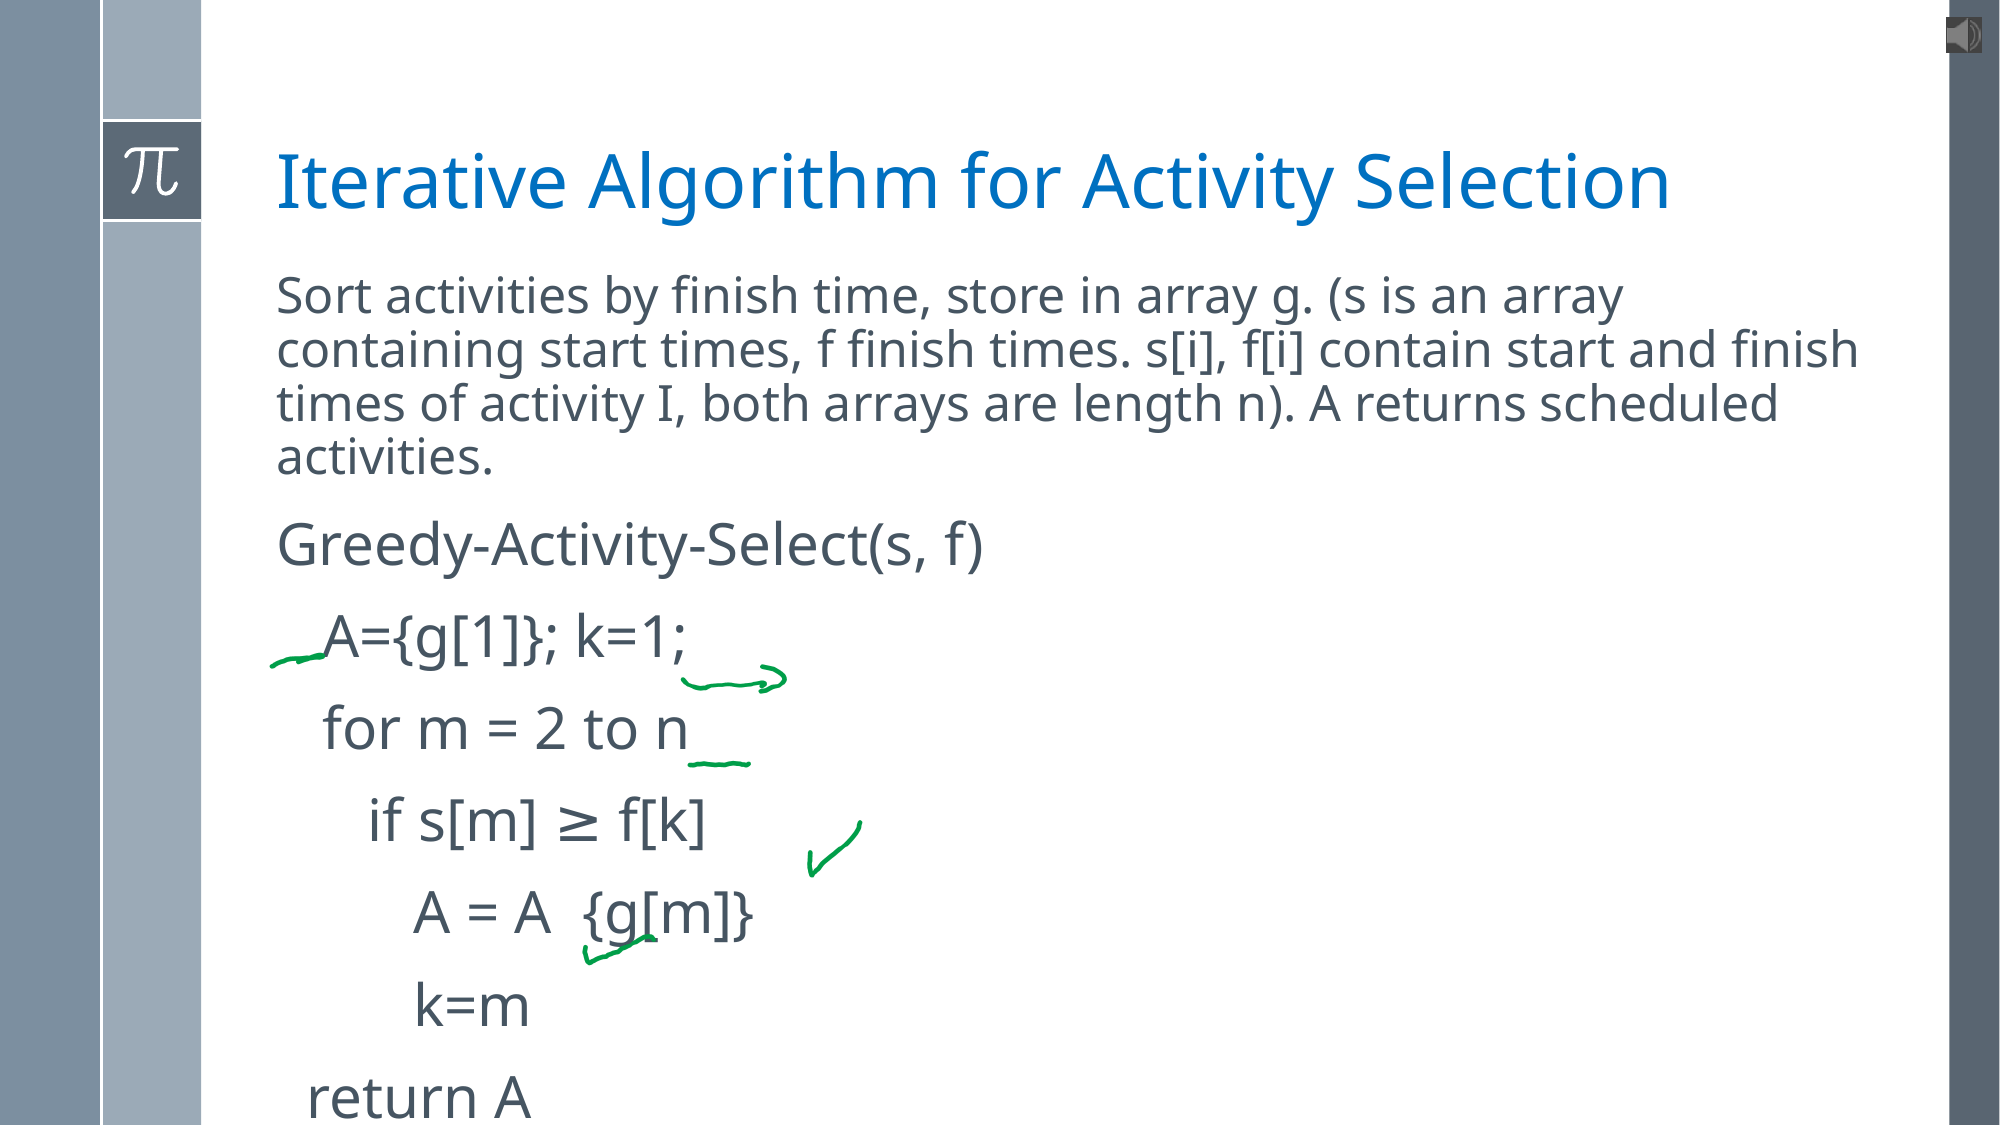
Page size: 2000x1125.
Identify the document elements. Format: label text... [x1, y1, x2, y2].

title Iterative Algorithm for Activity Selection [261, 29, 1867, 233]
picture [269, 652, 874, 977]
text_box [1945, 16, 1983, 55]
